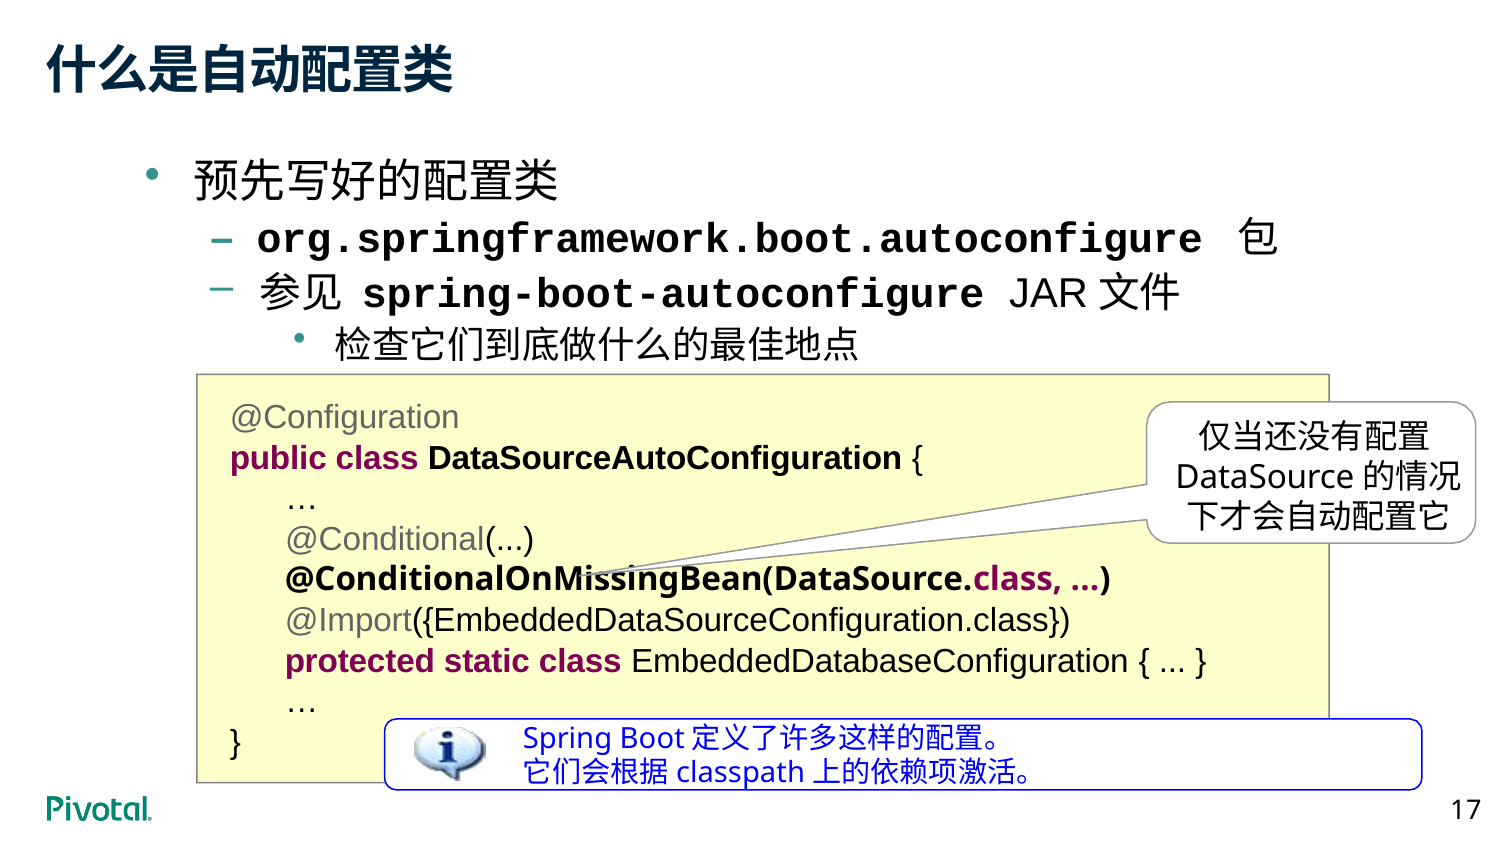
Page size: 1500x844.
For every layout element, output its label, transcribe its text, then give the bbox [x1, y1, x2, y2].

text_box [195, 373, 1331, 784]
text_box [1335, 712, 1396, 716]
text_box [578, 400, 1477, 577]
text_box 预先写好的配置类 – org.springframework.boot.autoconfigure 包 参见 spring-boot-autoconfigure JAR文件 检查它们到底做什么的最佳地点 [142, 145, 1381, 366]
title 什么是自动配置类 [43, 34, 943, 178]
slide_number 17 [1443, 792, 1486, 844]
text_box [383, 717, 1423, 791]
